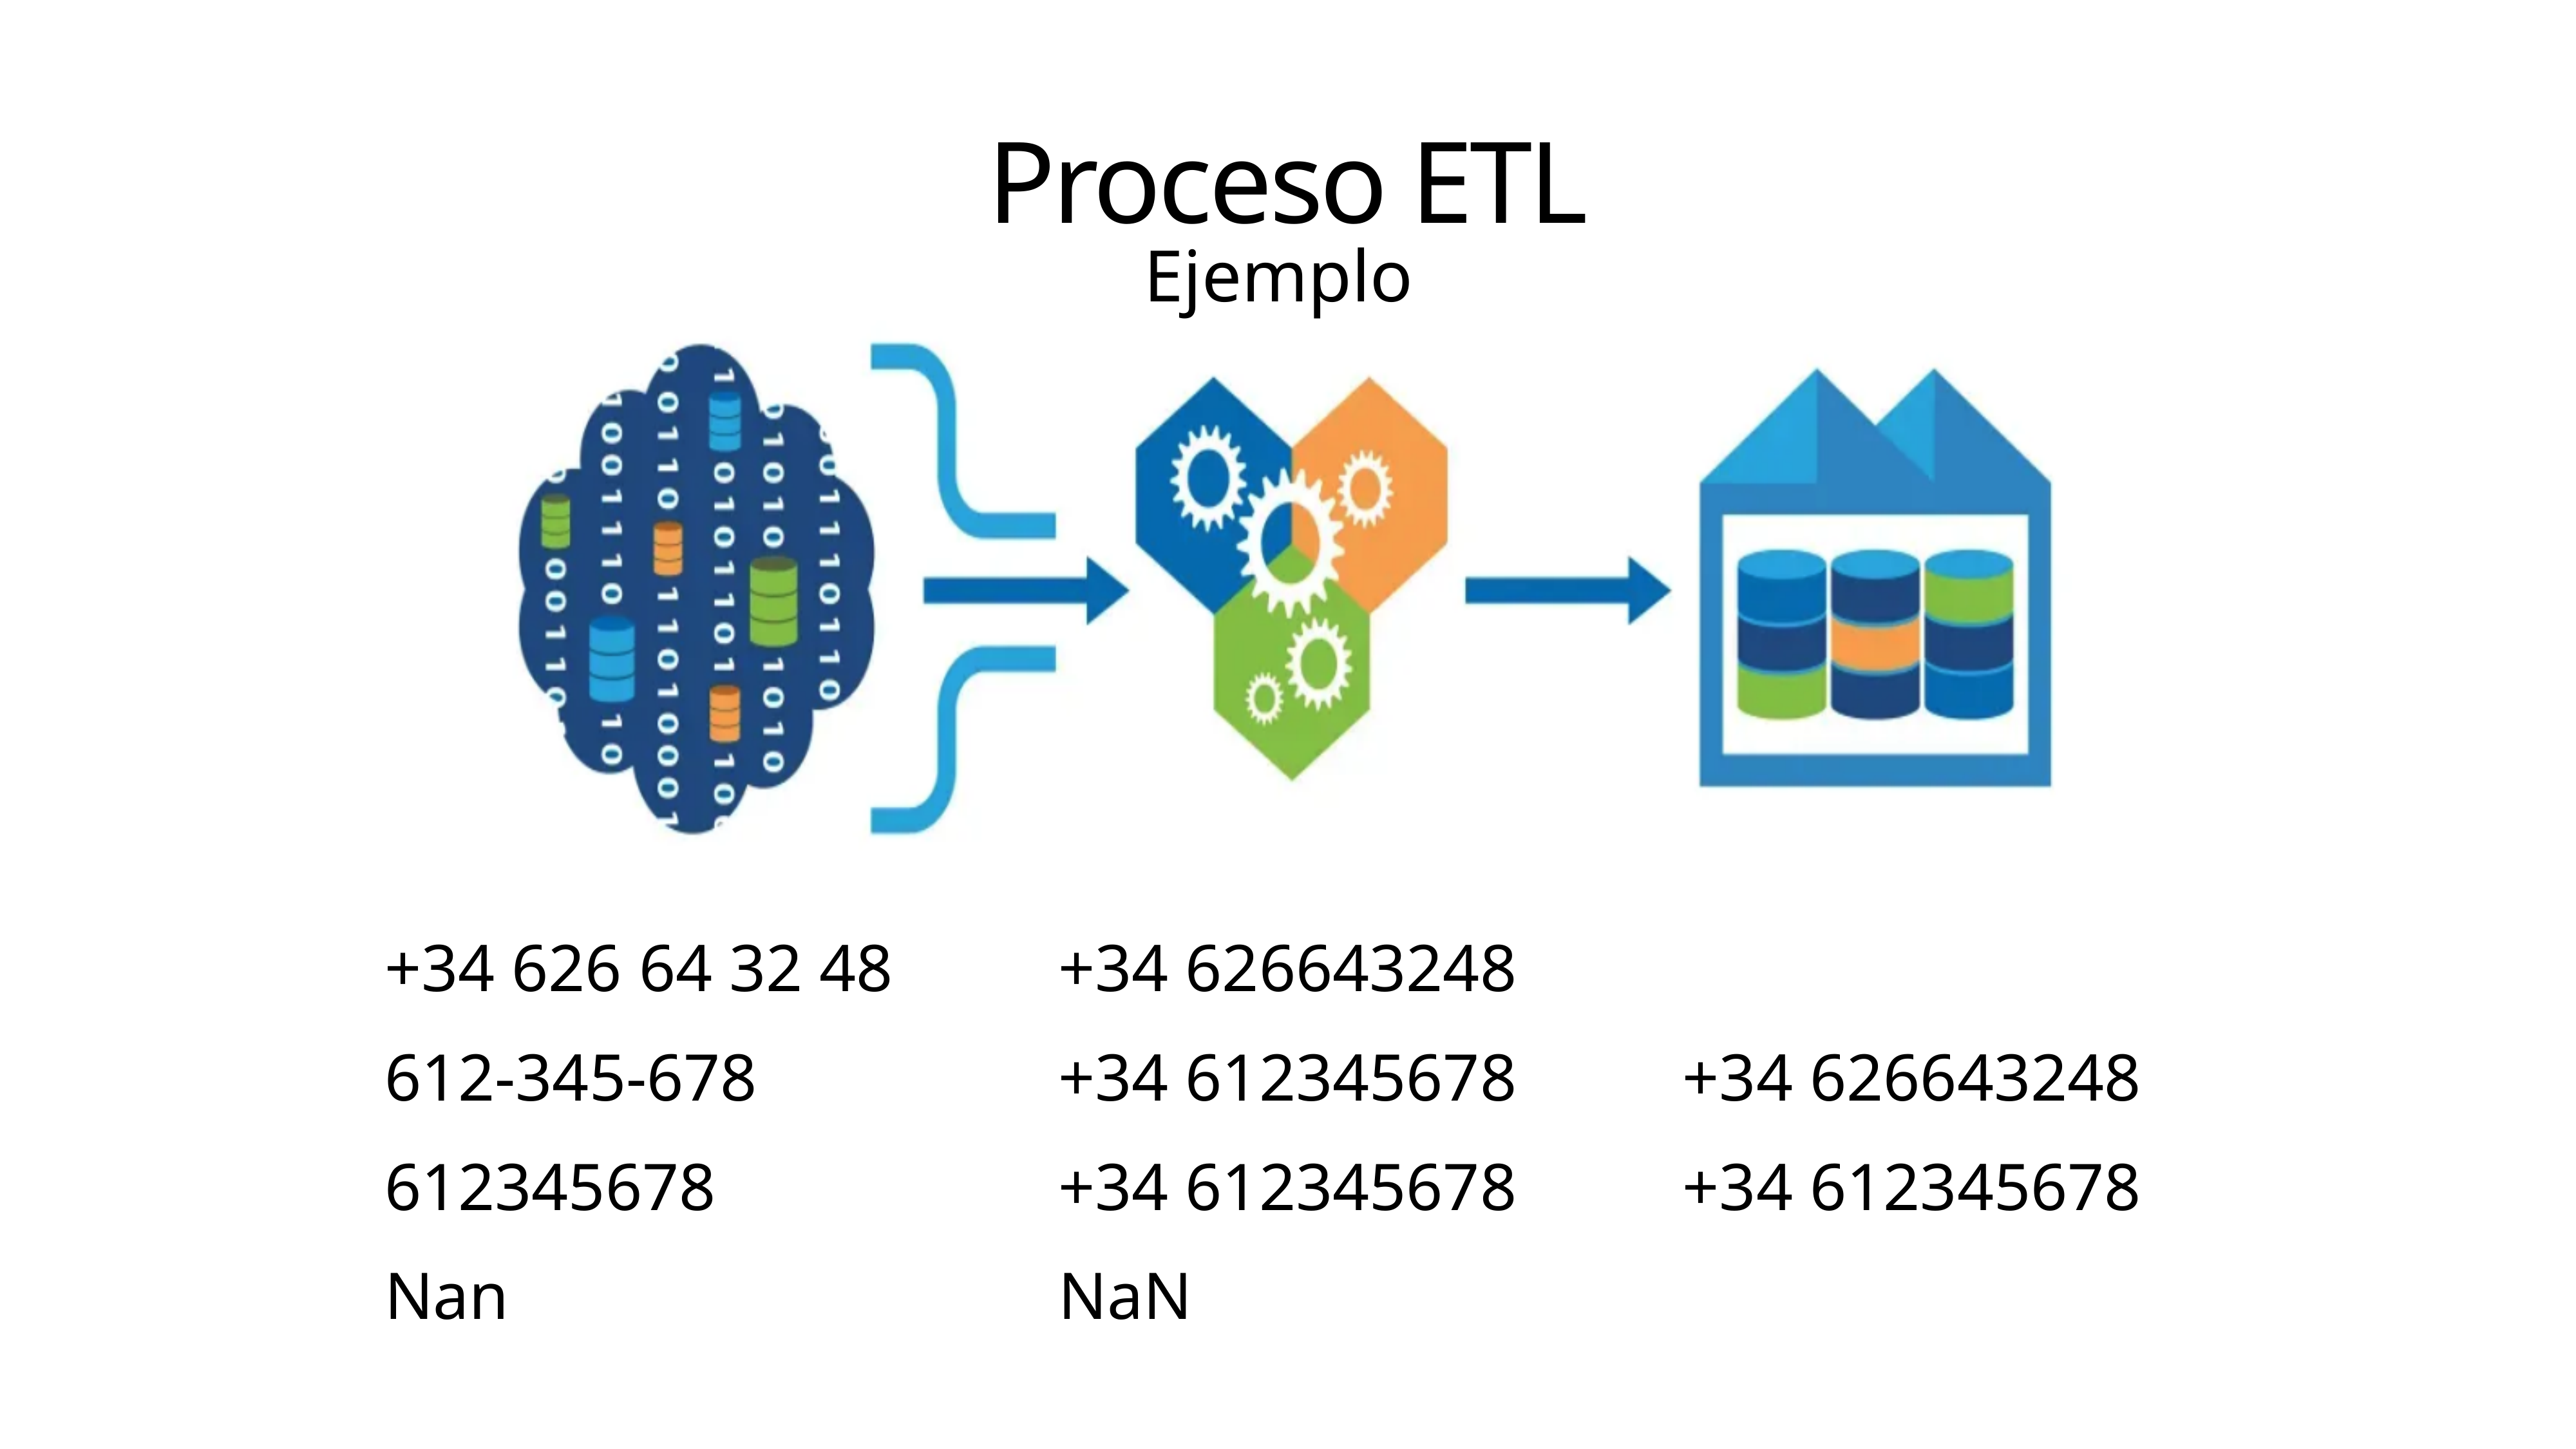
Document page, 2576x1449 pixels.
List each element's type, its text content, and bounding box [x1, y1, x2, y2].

text_box +34 626 64 32 48 612-345-678 612345678 Nan [379, 921, 900, 1338]
text_box Ejemplo [134, 225, 2442, 333]
picture [463, 232, 2113, 909]
text_box +34 626643248 +34 612345678 +34 612345678 NaN [1053, 921, 1523, 1338]
title Proceso ETL [133, 85, 2443, 251]
text_box +34 626643248 +34 612345678 [1677, 1030, 2148, 1229]
